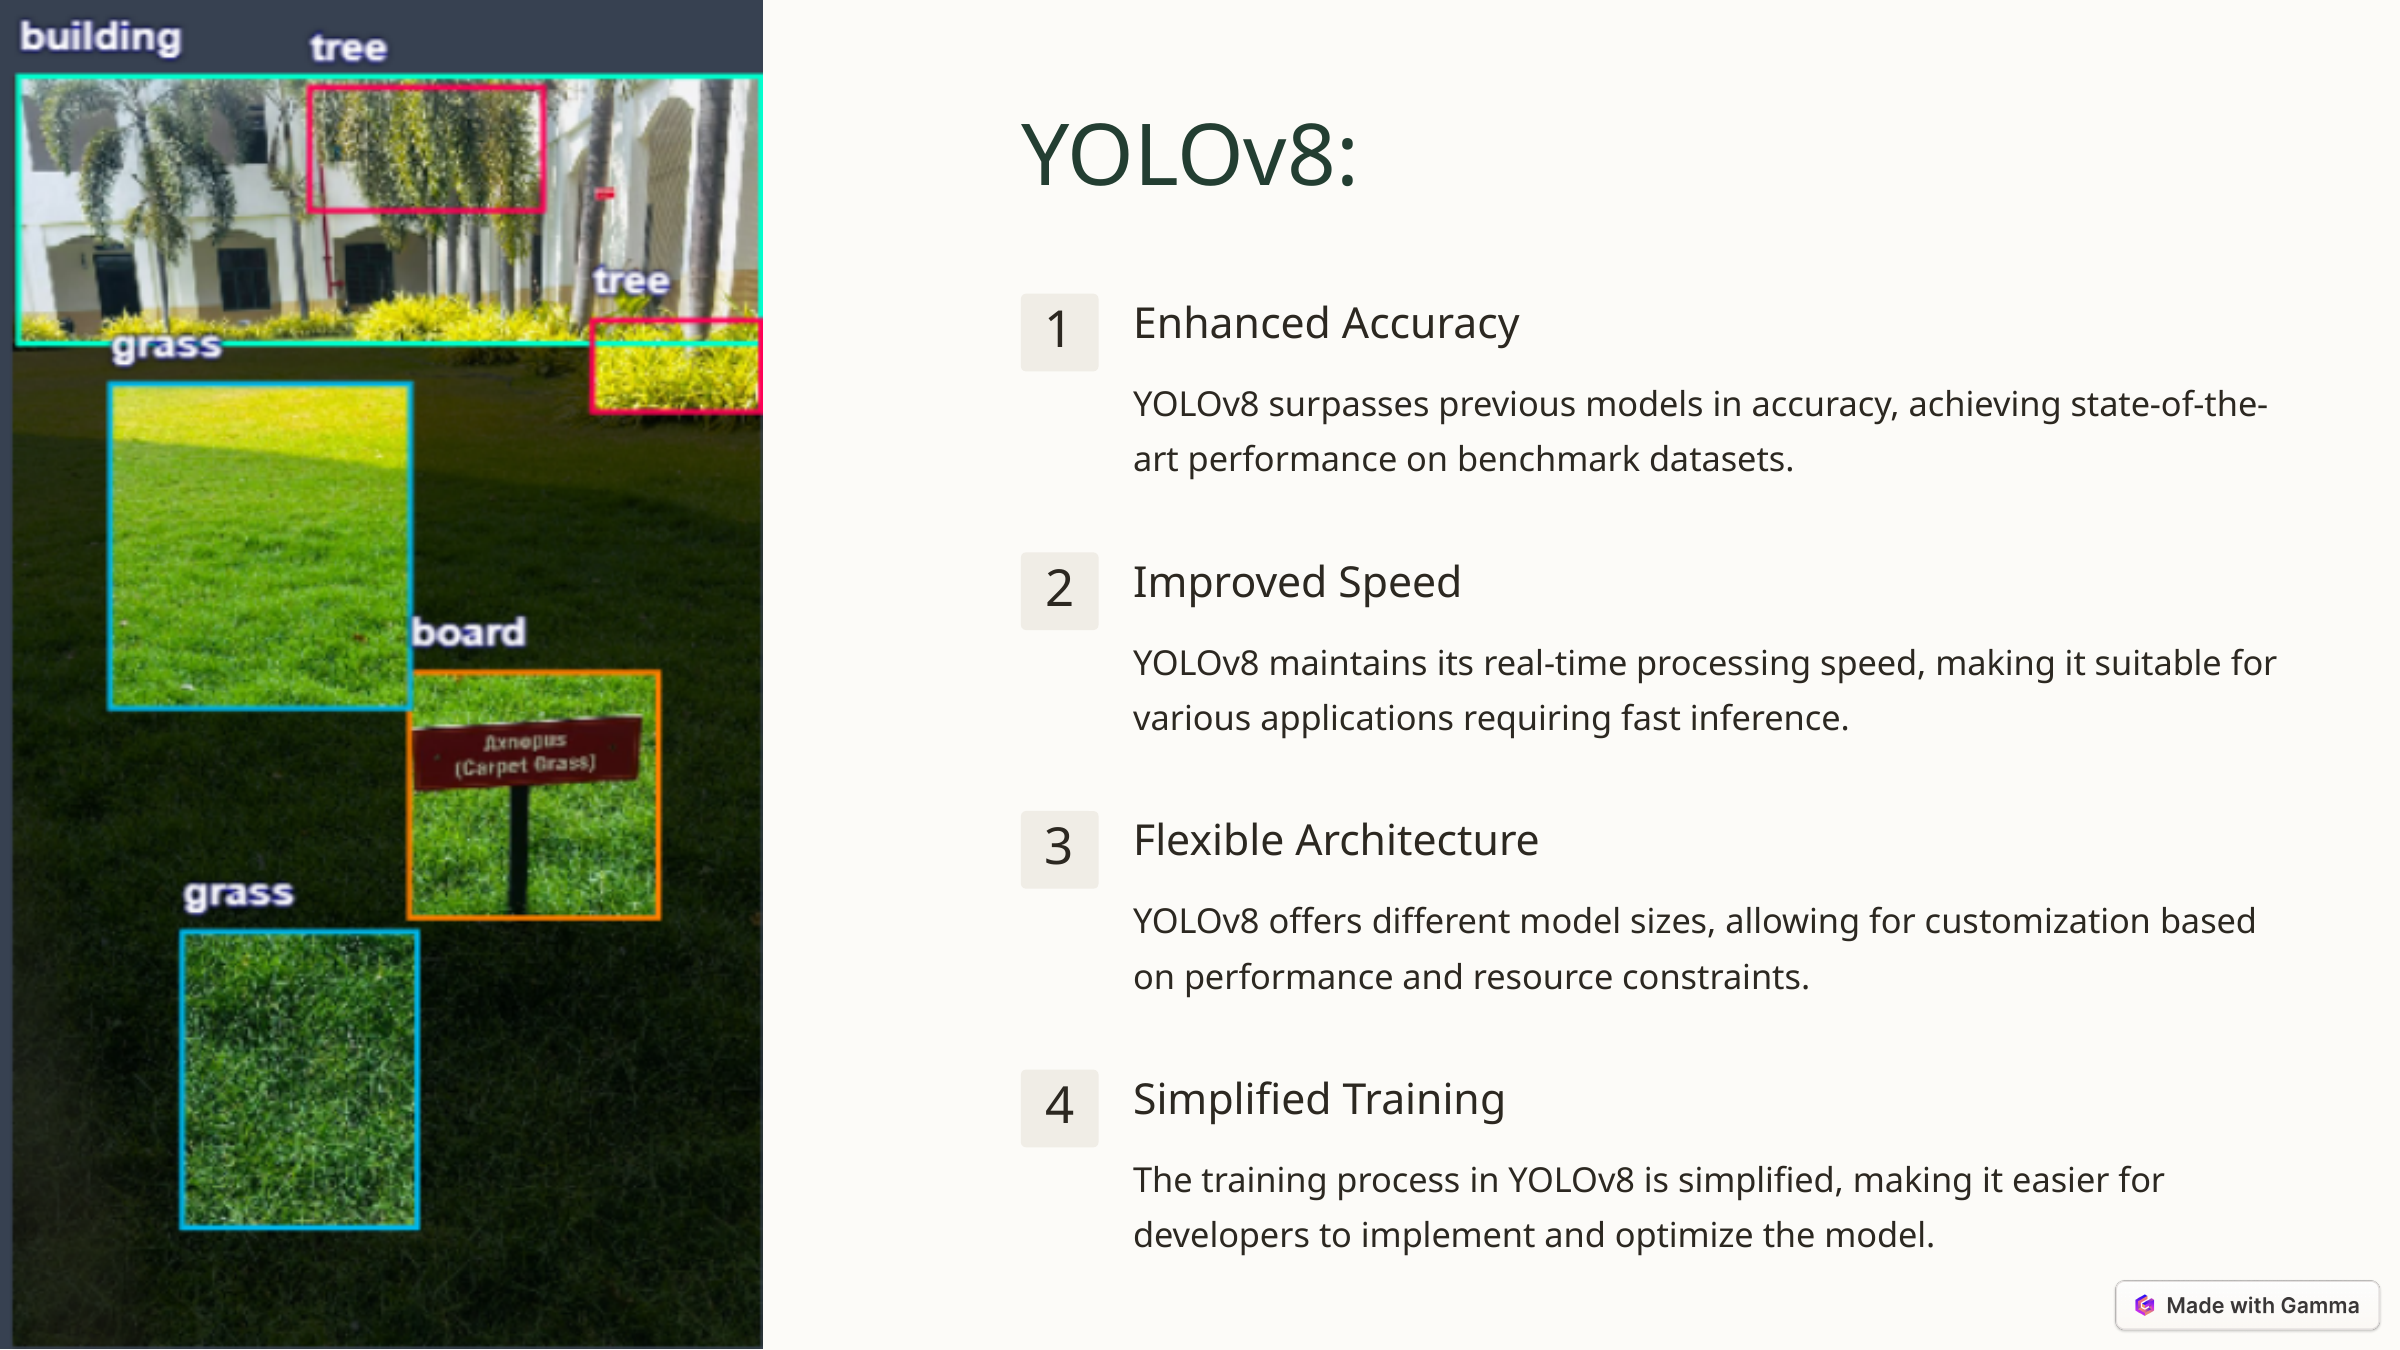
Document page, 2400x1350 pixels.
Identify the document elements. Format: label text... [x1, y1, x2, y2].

text_box The training process in YOLOv8 is simplified, making it easier for developers to implement and optimize the model. [1133, 1144, 2279, 1255]
text_box [1020, 293, 1099, 372]
text_box Enhanced Accuracy [1133, 293, 1566, 348]
text_box YOLOv8 maintains its real-time processing speed, making it suitable for various applications requiring fast inference. [1133, 626, 2279, 738]
text_box [1020, 552, 1099, 631]
picture [2106, 1271, 2389, 1339]
picture [0, 0, 763, 1349]
text_box 1 [1048, 306, 1071, 359]
text_box 2 [1047, 565, 1073, 618]
text_box YOLOv8: [1020, 95, 1885, 203]
text_box Improved Speed [1133, 552, 1566, 607]
text_box Flexible Architecture [1133, 811, 1566, 865]
text_box [1020, 810, 1099, 889]
text_box 3 [1047, 823, 1073, 876]
text_box YOLOv8 surpasses previous models in accuracy, achieving state-of-the-art performance on benchmark datasets. [1133, 368, 2279, 479]
text_box 4 [1046, 1082, 1073, 1135]
text_box YOLOv8 offers different model sizes, allowing for customization based on performance and resource constraints. [1133, 885, 2279, 997]
text_box Simplified Training [1133, 1069, 1566, 1124]
text_box [1020, 1069, 1099, 1148]
